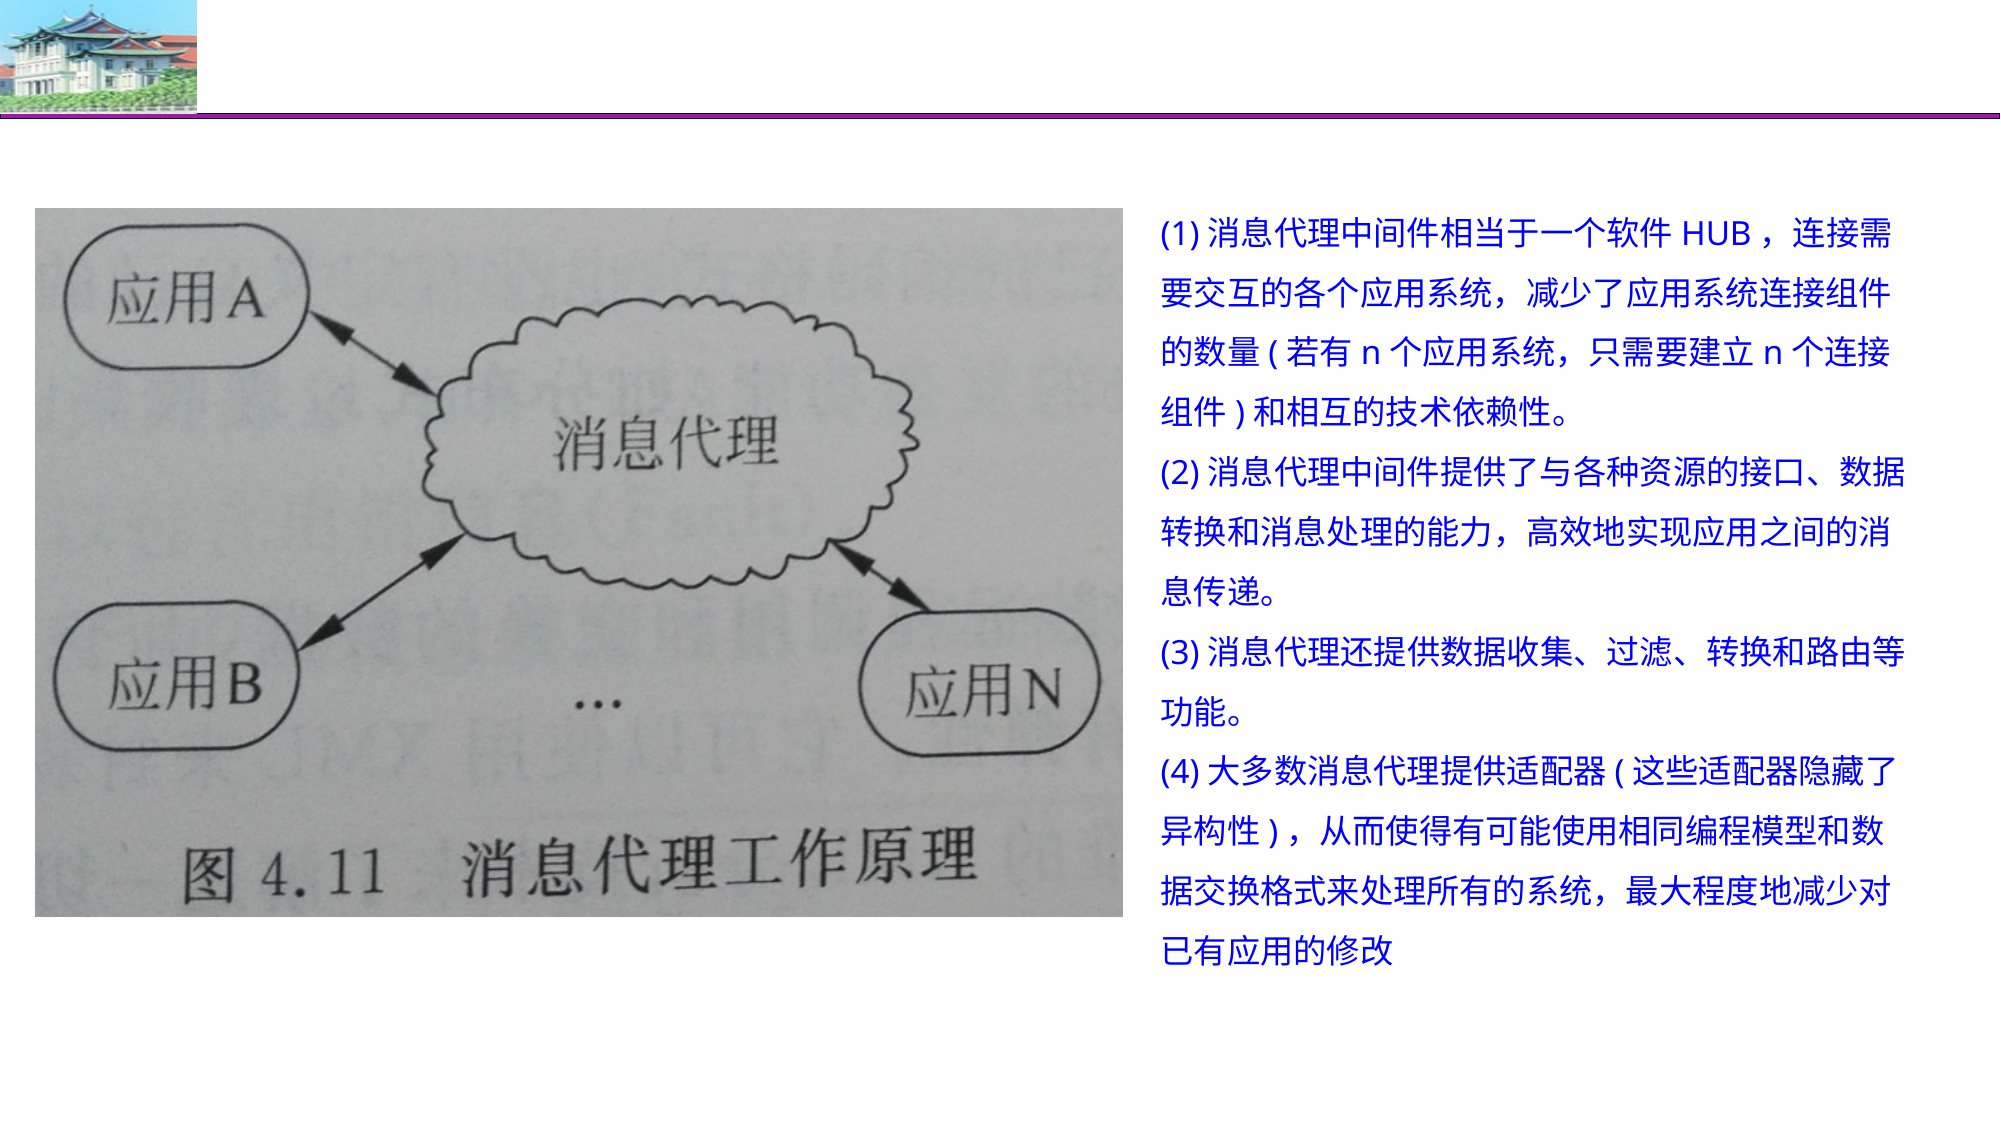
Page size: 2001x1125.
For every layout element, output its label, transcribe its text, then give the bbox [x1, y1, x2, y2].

picture [0, 0, 197, 114]
text_box (1)消息代理中间件相当于一个软件HUB，连接需要交互的各个应用系统，减少了应用系统连接组件的数量(若有n个应用系统，只需要建立n个连接组件)和相互的技术依赖性。 (2)消息代理中间件提供了与各种资源的接口、数据转换和消息处理的能力，高效地实现应用之间的消息传递。 (3)消息代理还提供数据收集、过滤、转换和路由等功能。 (4)大多数消息代理提供适配器(这些适配器隐藏了异构性)，从而使得有可能使用相同编程模型和数据交换格式来处理所有的系统，最大程度地减少对已有应用的修改 [1145, 184, 1926, 978]
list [35, 207, 1123, 918]
